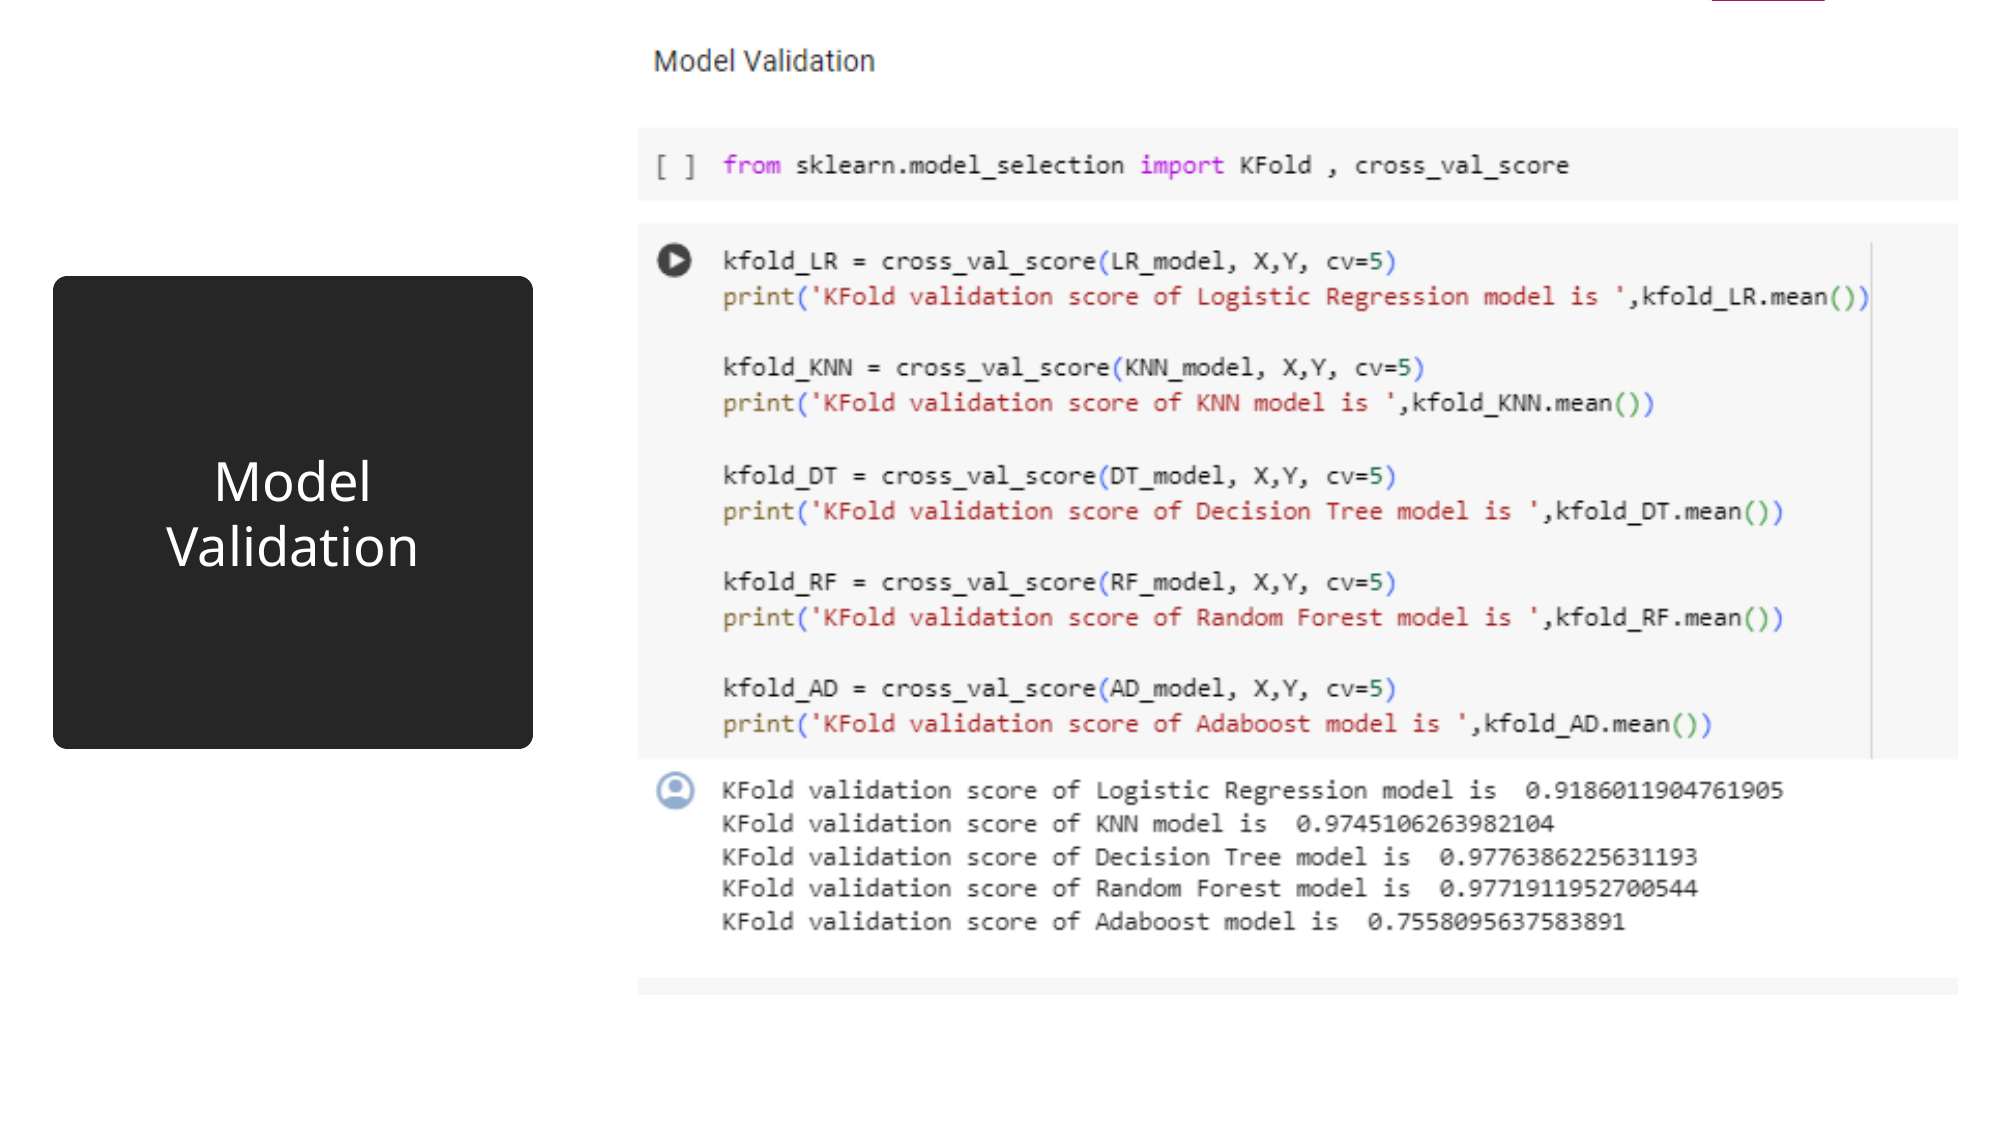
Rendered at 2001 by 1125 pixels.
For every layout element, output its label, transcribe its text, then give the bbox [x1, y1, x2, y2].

title Model Validation [67, 290, 519, 735]
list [623, 1, 1958, 995]
